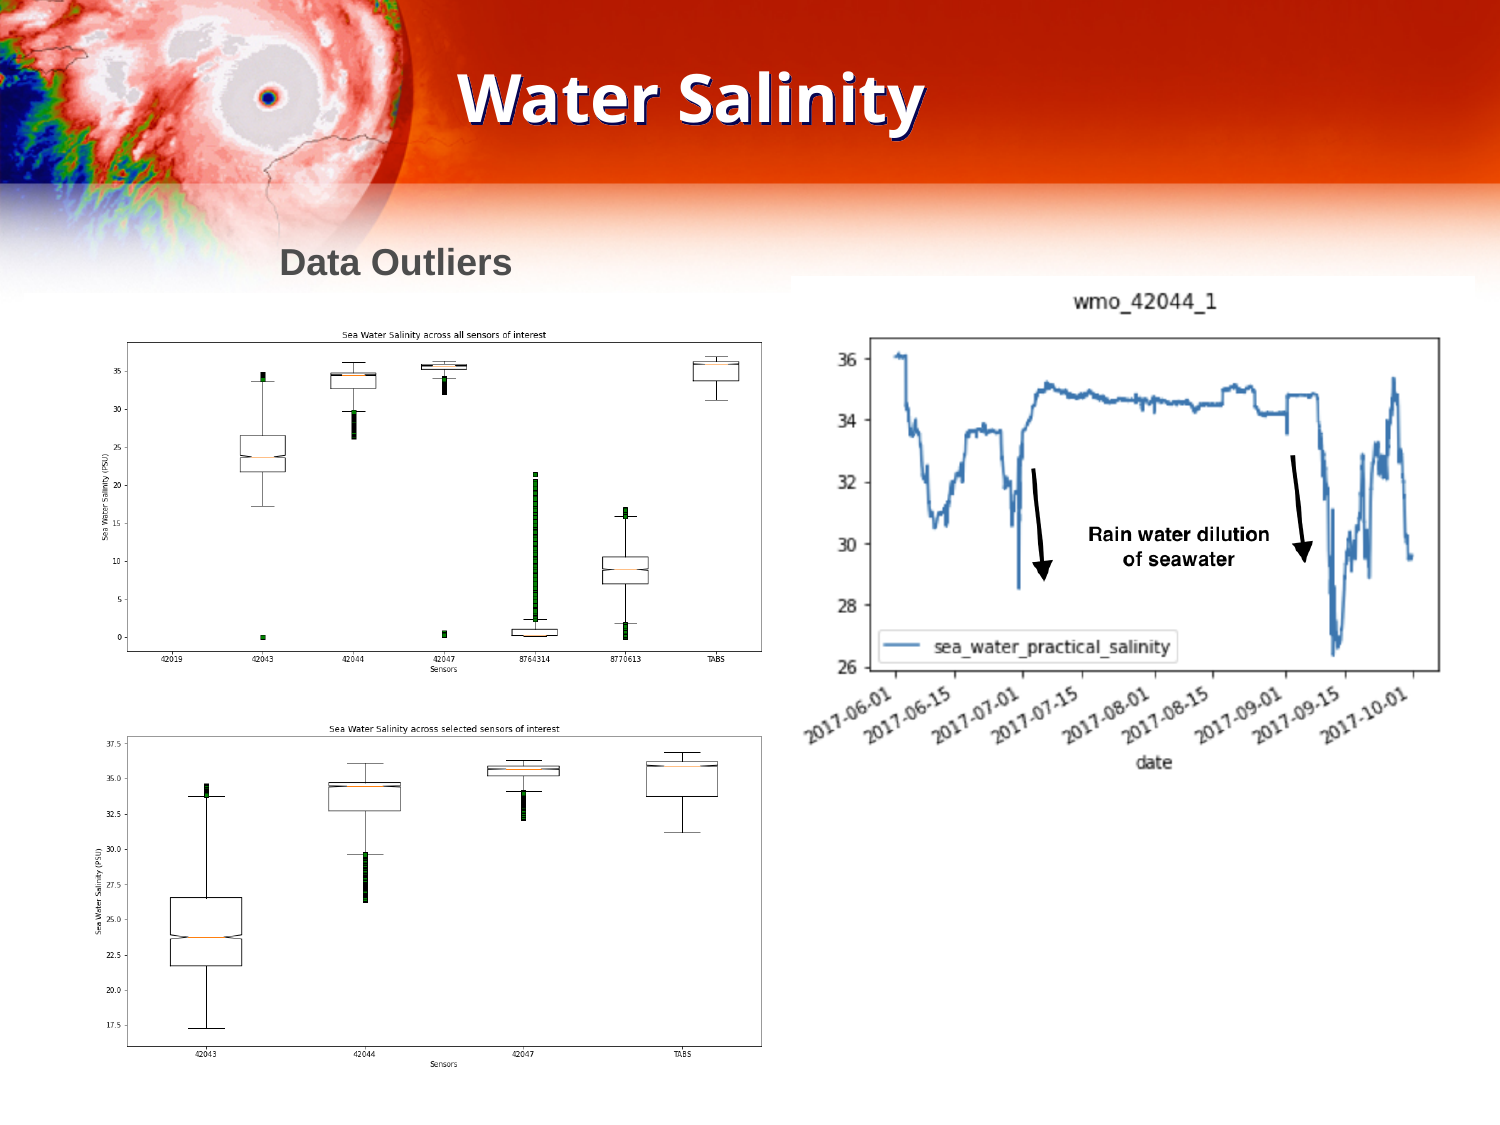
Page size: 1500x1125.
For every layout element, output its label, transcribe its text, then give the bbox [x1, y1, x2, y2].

title Water Salinity [442, 42, 1400, 150]
text_box Data Outliers [264, 230, 553, 290]
picture [0, 0, 1500, 1125]
